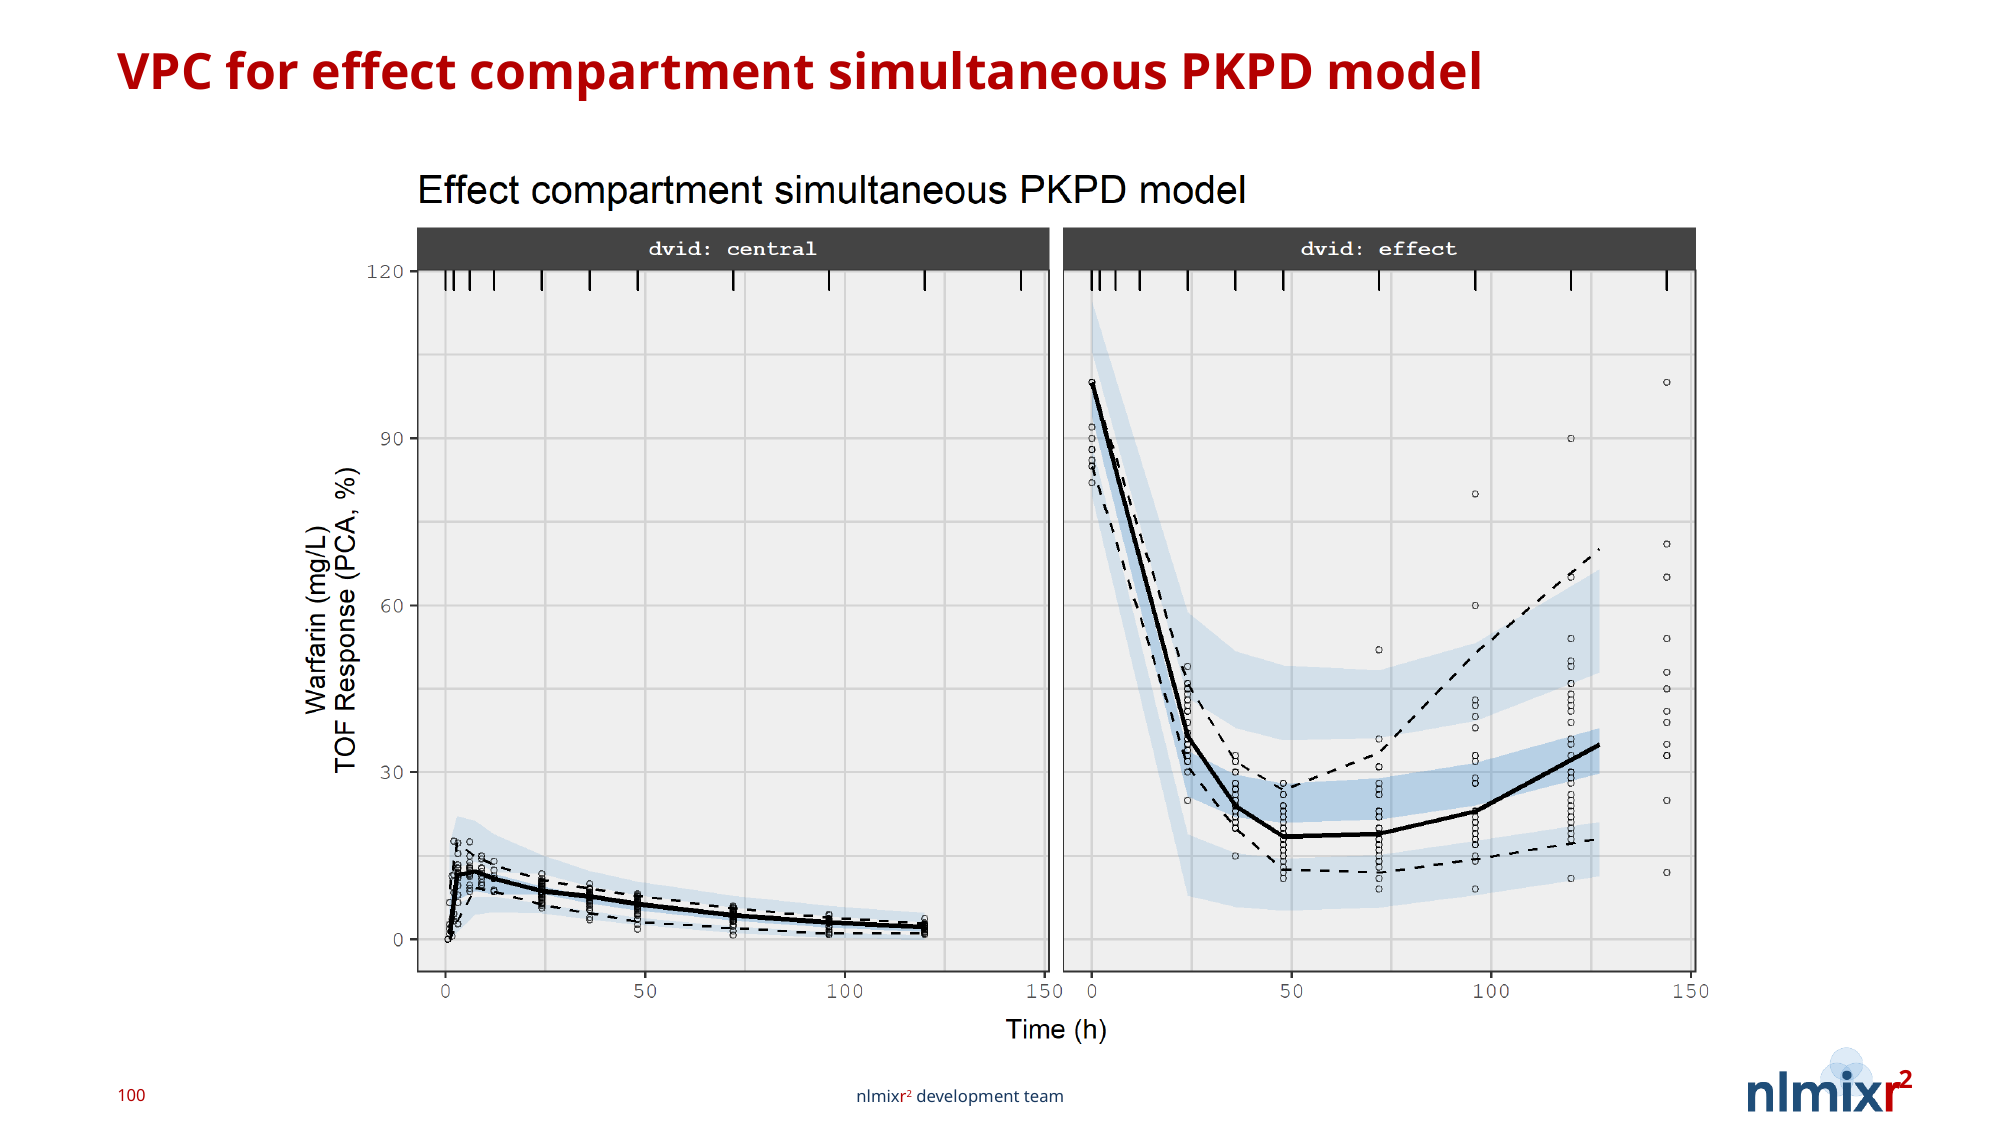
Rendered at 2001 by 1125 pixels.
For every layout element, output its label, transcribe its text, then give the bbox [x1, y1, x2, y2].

picture [1738, 1036, 1910, 1123]
footer nlmixr2 development team [354, 1076, 1567, 1115]
title VPC for effect compartment simultaneous PKPD model [102, 18, 1898, 181]
picture [291, 164, 1709, 1051]
slide_number 100 [102, 1076, 276, 1115]
